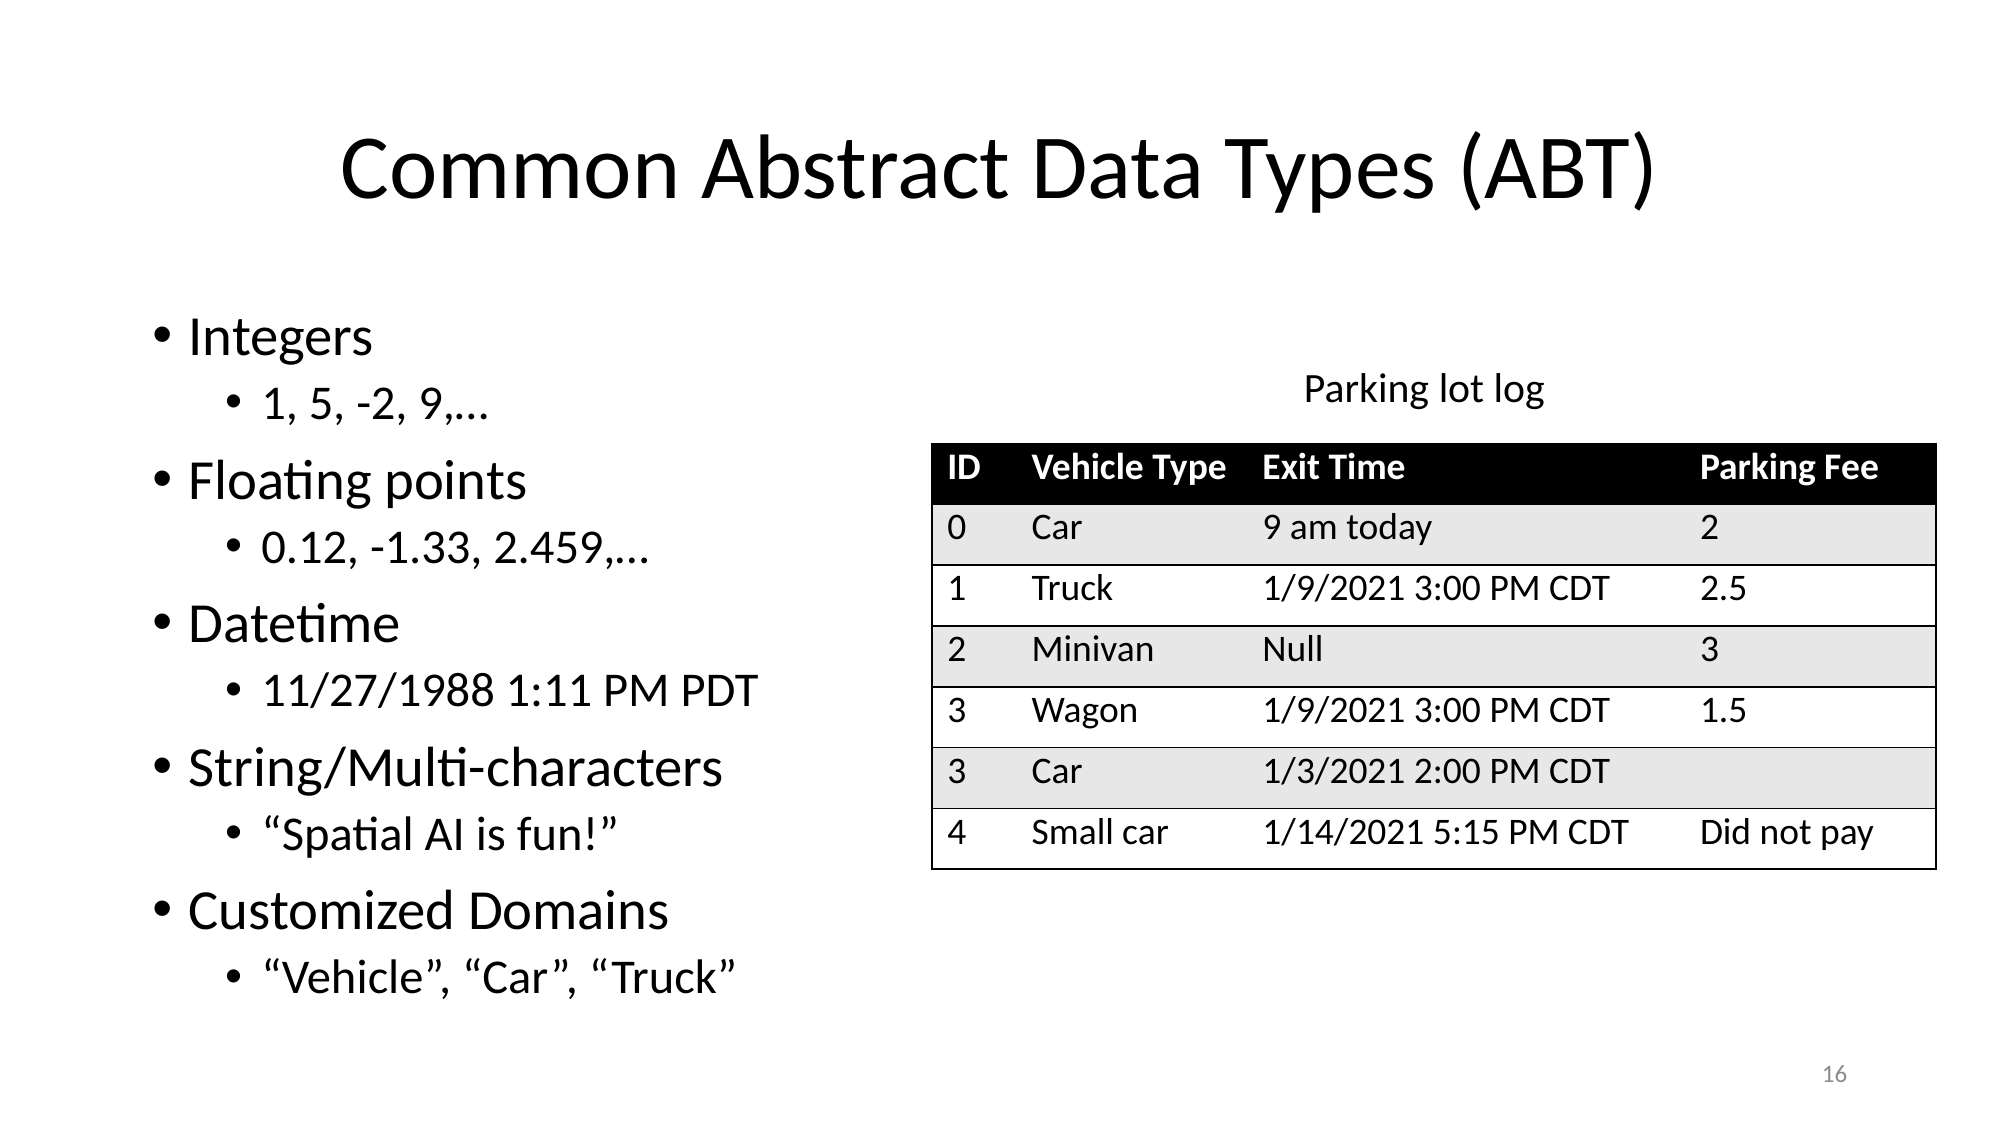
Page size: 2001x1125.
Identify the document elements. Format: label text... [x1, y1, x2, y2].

list Integers 1, 5, -2, 9,… Floating points 0.12, -1.33, 2.459,… Datetime 11/27/1988 1:11 PM PDT String/Multi-characters “Spatial AI is fun!” Customized Domains “Vehicle”, “Car”, “Truck” [137, 299, 1863, 1014]
table_cell 2.5 [1685, 566, 1935, 625]
table_cell 3 [933, 688, 1017, 747]
table_cell 2 [1685, 505, 1935, 564]
table_cell Small car [1017, 809, 1248, 868]
slide_number 16 [1412, 1042, 1863, 1103]
table_cell Did not pay [1685, 809, 1935, 868]
table_cell 3 [1685, 627, 1935, 686]
table_cell 1/14/2021 5:15 PM CDT [1248, 809, 1685, 868]
table_cell 1 [933, 566, 1017, 625]
table_header Exit Time [1248, 444, 1685, 503]
table_cell Wagon [1017, 688, 1248, 747]
table_header Parking Fee [1685, 444, 1935, 503]
table_cell 1/3/2021 2:00 PM CDT [1248, 748, 1685, 808]
table_cell 1.5 [1685, 688, 1935, 747]
table_header Vehicle Type [1017, 444, 1248, 503]
table_cell 2 [933, 627, 1017, 686]
table_cell 1/9/2021 3:00 PM CDT [1248, 688, 1685, 747]
table_cell Null [1248, 627, 1685, 686]
table_header ID [933, 444, 1017, 503]
table_cell Car [1017, 748, 1248, 808]
table_cell Minivan [1017, 627, 1248, 686]
table_cell 0 [933, 505, 1017, 564]
table_cell 9 am today [1248, 505, 1685, 564]
table_cell Truck [1017, 566, 1248, 625]
table_cell 1/9/2021 3:00 PM CDT [1248, 566, 1685, 625]
table_cell Car [1017, 505, 1248, 564]
table_cell 3 [933, 748, 1017, 808]
table_cell [1685, 748, 1935, 808]
text_box Parking lot log [1289, 353, 1561, 419]
title Common Abstract Data Types (ABT) [137, 59, 1863, 278]
table_cell 4 [933, 809, 1017, 868]
